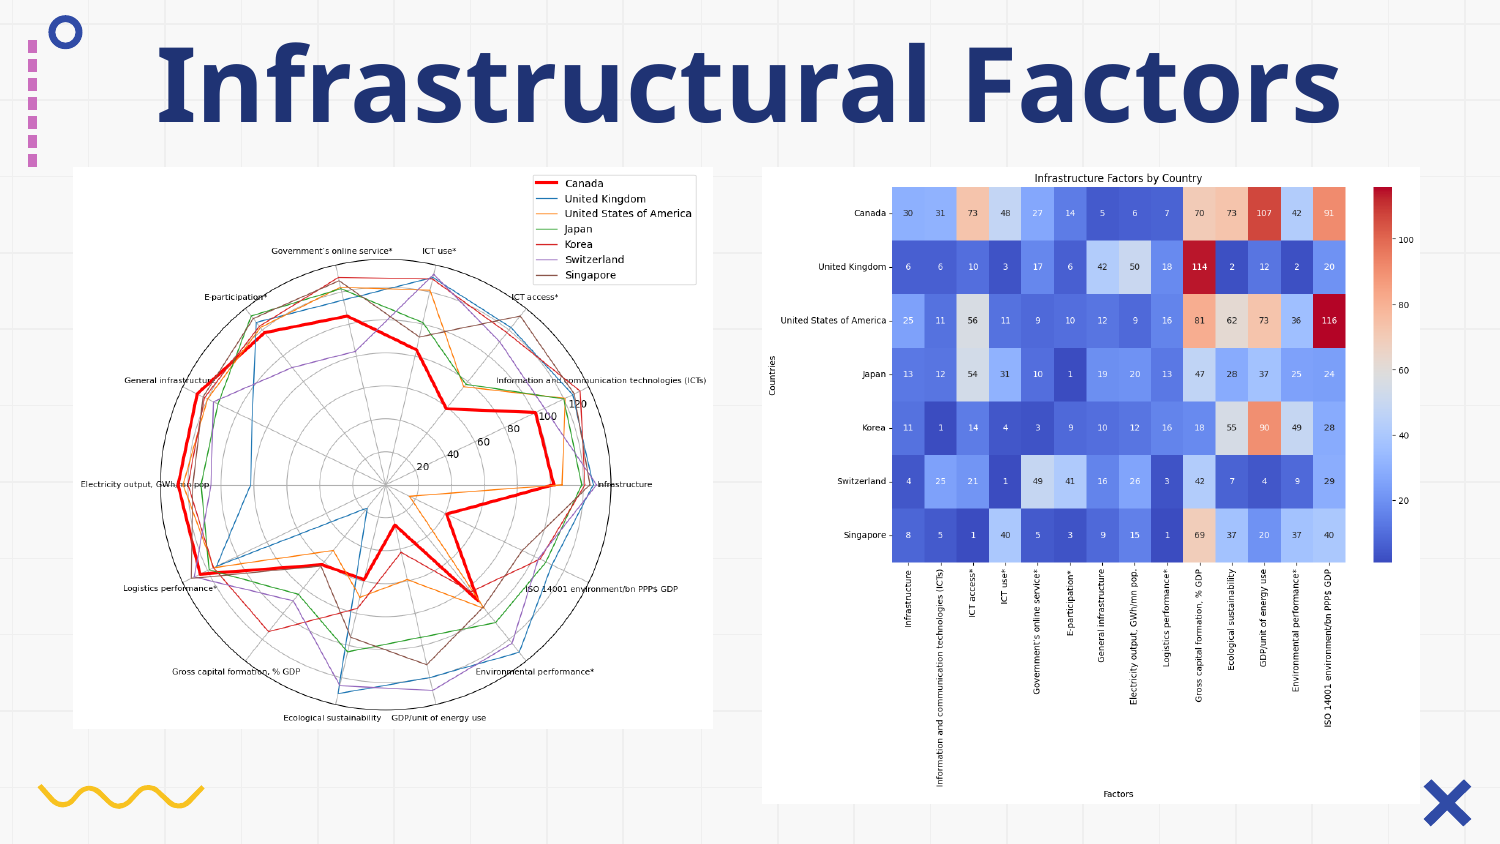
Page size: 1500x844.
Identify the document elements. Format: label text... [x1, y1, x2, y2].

title Infrastructural Factors [118, 64, 1382, 159]
picture [73, 167, 713, 729]
picture [762, 167, 1420, 804]
